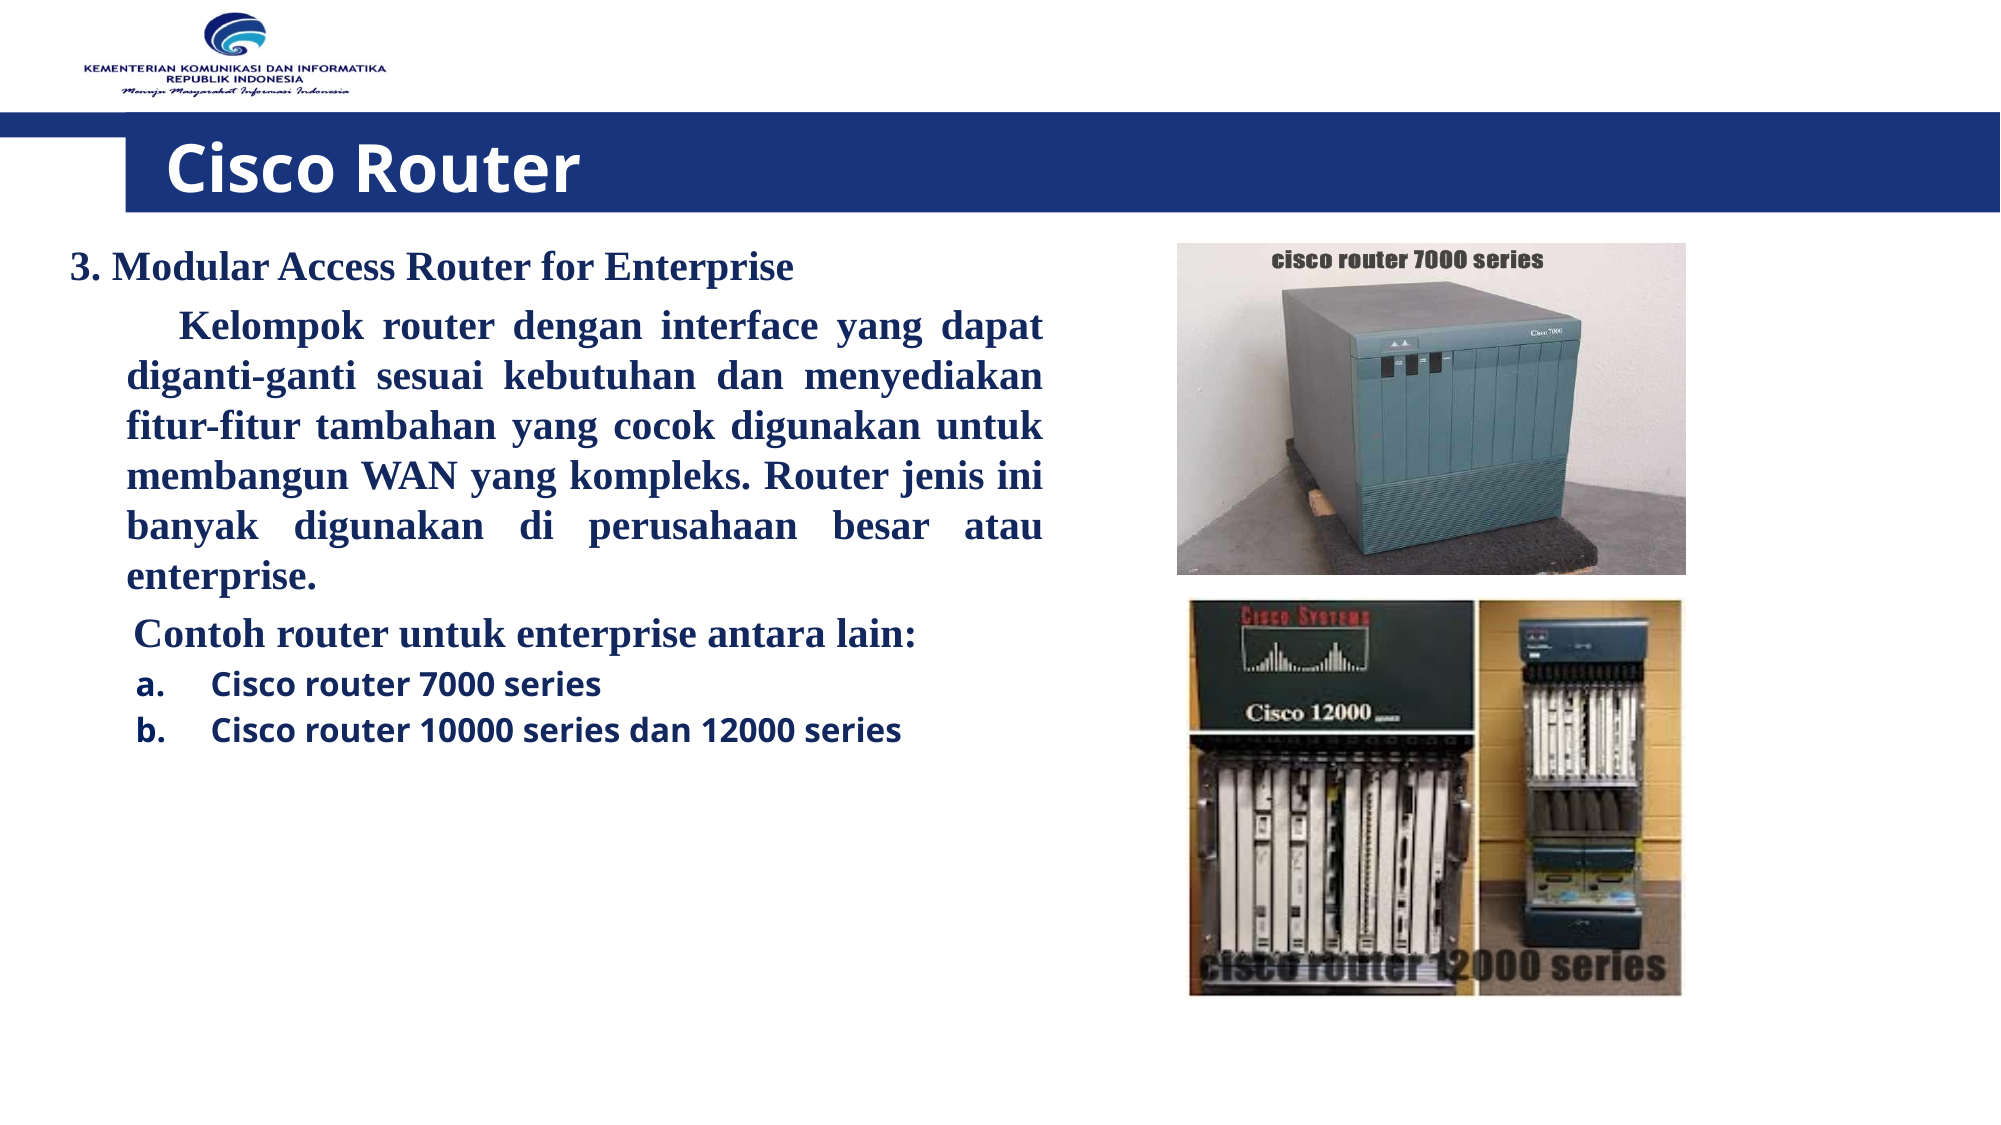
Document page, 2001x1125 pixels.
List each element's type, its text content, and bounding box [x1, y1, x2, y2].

picture [1186, 597, 1686, 1000]
picture [1176, 243, 1686, 575]
title Cisco Router [149, 119, 1934, 213]
picture [66, 5, 399, 100]
list 3. Modular Access Router for Enterprise Kelompok router dengan interface yang dapat diganti-ganti sesuai kebutuhan dan menyediakan fitur-fitur tambahan yang cocok digunakan untuk membangun WAN yang kompleks. Router jenis ini banyak digunakan di perusahaan besar atau enterprise. Contoh router untuk enterprise antara lain: Cisco router 7000 series Cisco router 10000 series dan 12000 series [54, 231, 1060, 967]
